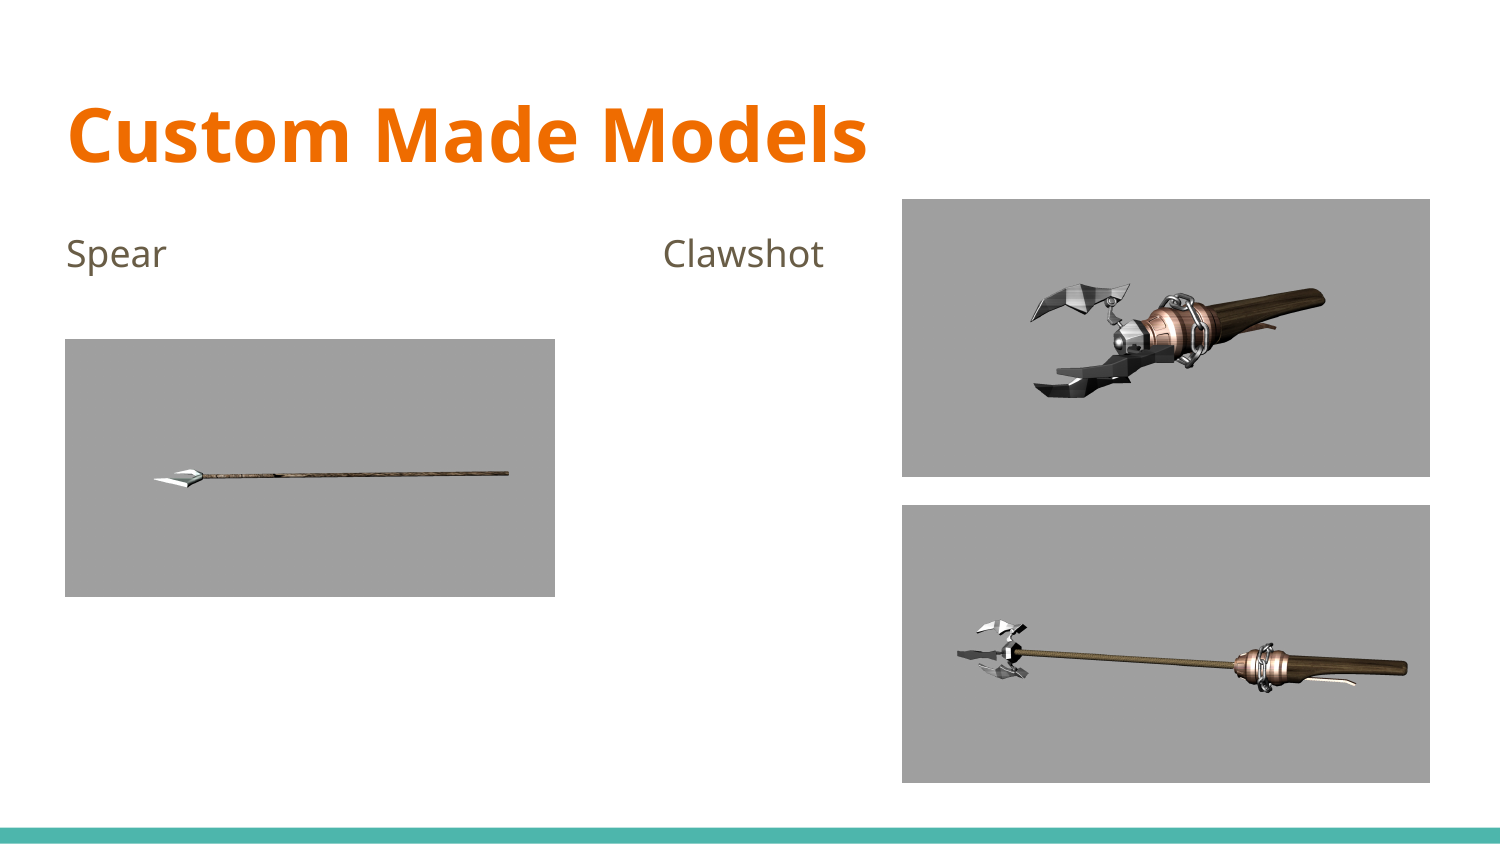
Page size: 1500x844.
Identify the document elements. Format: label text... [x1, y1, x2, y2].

list Clawshot [647, 207, 901, 750]
picture [902, 198, 1431, 478]
picture [902, 504, 1431, 784]
picture [65, 339, 555, 598]
title Custom Made Models [51, 72, 1449, 189]
list Spear [51, 207, 305, 750]
